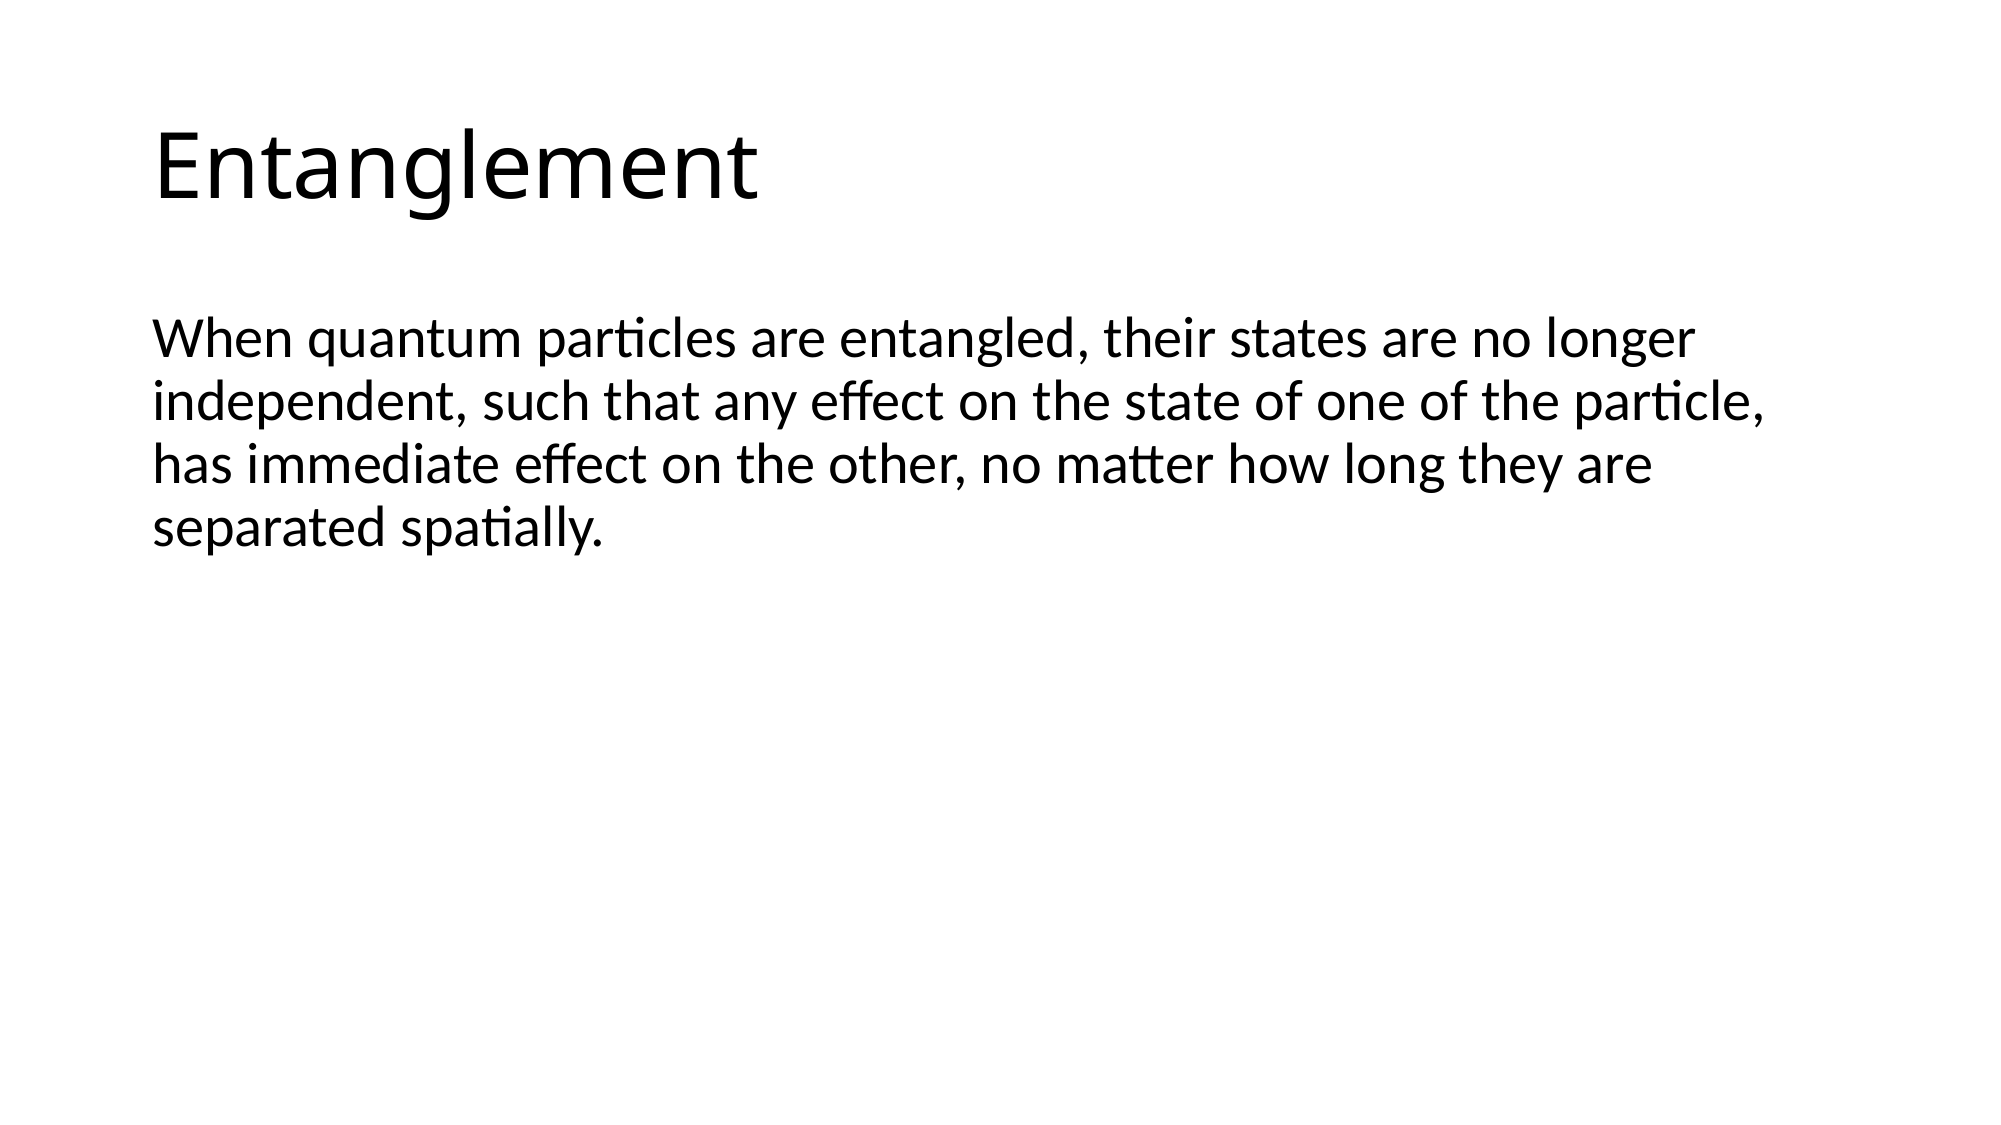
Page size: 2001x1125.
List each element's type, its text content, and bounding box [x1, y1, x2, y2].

title Entanglement [137, 59, 1863, 278]
list When quantum particles are entangled, their states are no longer independent, such that any effect on the state of one of the particle, has immediate effect on the other, no matter how long they are separated spatially. [137, 299, 1863, 1014]
